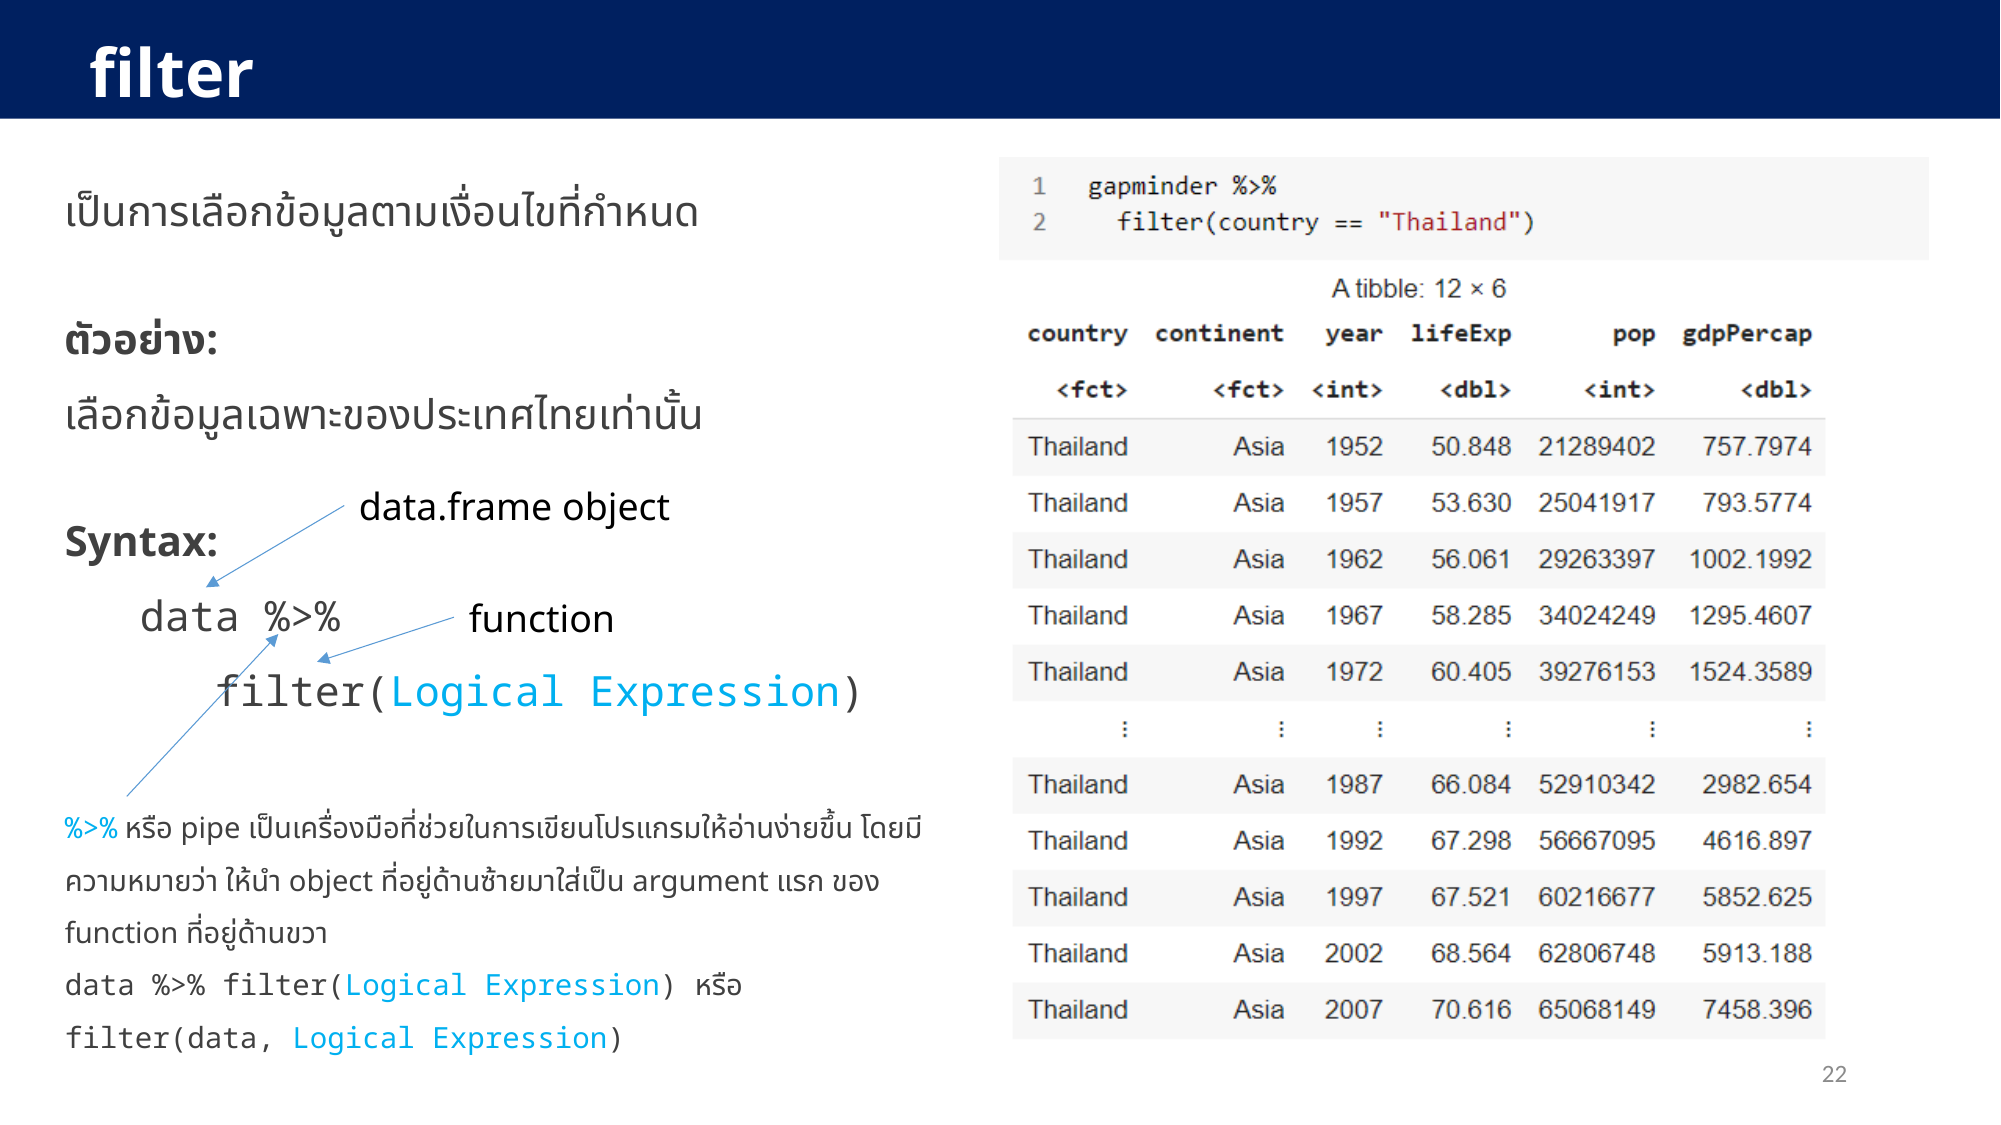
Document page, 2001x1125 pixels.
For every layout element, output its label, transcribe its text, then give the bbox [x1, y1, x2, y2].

picture [999, 157, 1929, 1058]
text_box filter [0, 0, 2000, 119]
text_box data.frame object [344, 475, 686, 536]
text_box %>% หรือ pipe เป็นเครื่องมือที่ช่วยในการเขียนโปรแกรมให้อ่านง่ายขึ้น โดยมีความหมายว่า ให้นำ object ที่อยู่ด้านซ้ายมาใส่เป็น argument แรก ของ function ที่อยู่ด้านขวา data %>% filter(Logical Expression) หรือ filter(data, Logical Expression) [50, 784, 978, 1062]
text_box เป็นการเลือกข้อมูลตามเงื่อนไขที่กำหนด ตัวอย่าง: เลือกข้อมูลเฉพาะของประเทศไทยเท่านั้น Syntax: data %>% filter(Logical Expression) [50, 152, 978, 723]
slide_number 22 [1412, 1058, 1863, 1103]
text_box function [453, 587, 631, 648]
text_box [316, 617, 455, 662]
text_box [126, 633, 279, 797]
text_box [205, 505, 347, 588]
